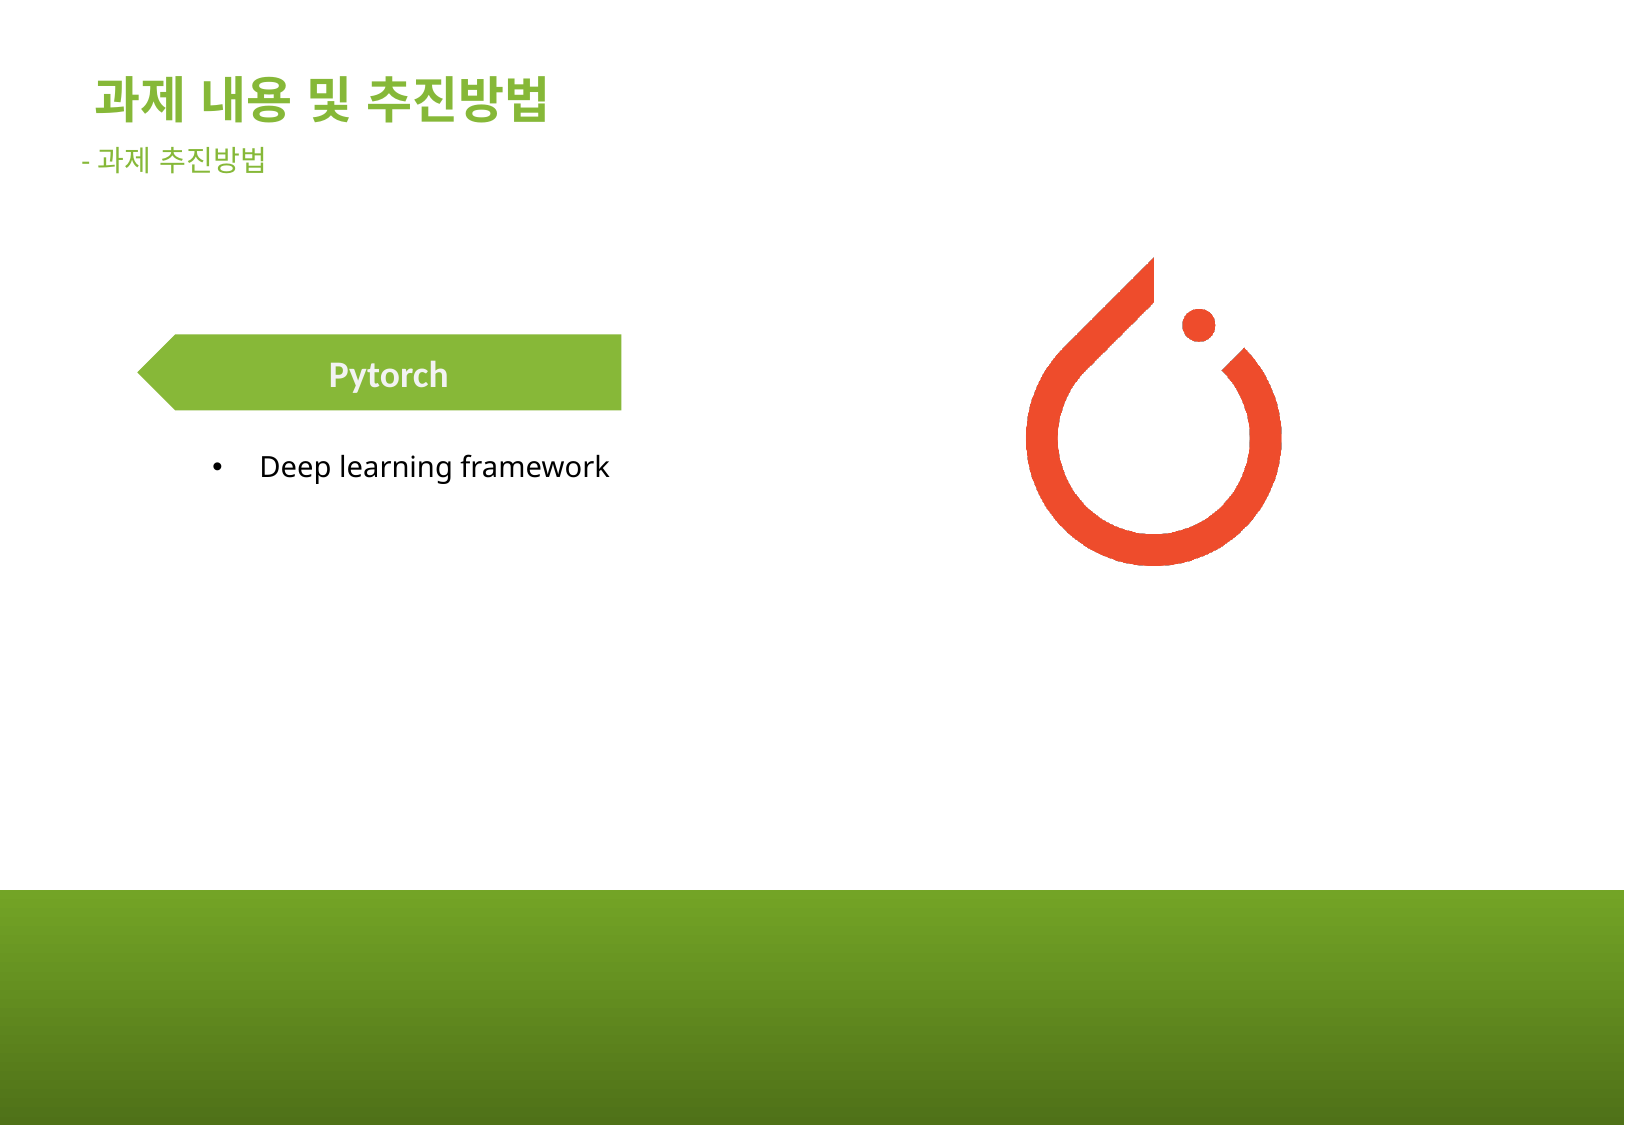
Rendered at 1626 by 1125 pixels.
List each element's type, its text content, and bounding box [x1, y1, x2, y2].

text_box Deep learning framework [197, 441, 626, 492]
text_box Pytorch [135, 333, 623, 412]
text_box -과제 추진방법 [66, 134, 283, 185]
text_box 과제 내용 및 추진방법 [79, 61, 566, 137]
text_box [0, 889, 1625, 1125]
picture [935, 193, 1372, 630]
